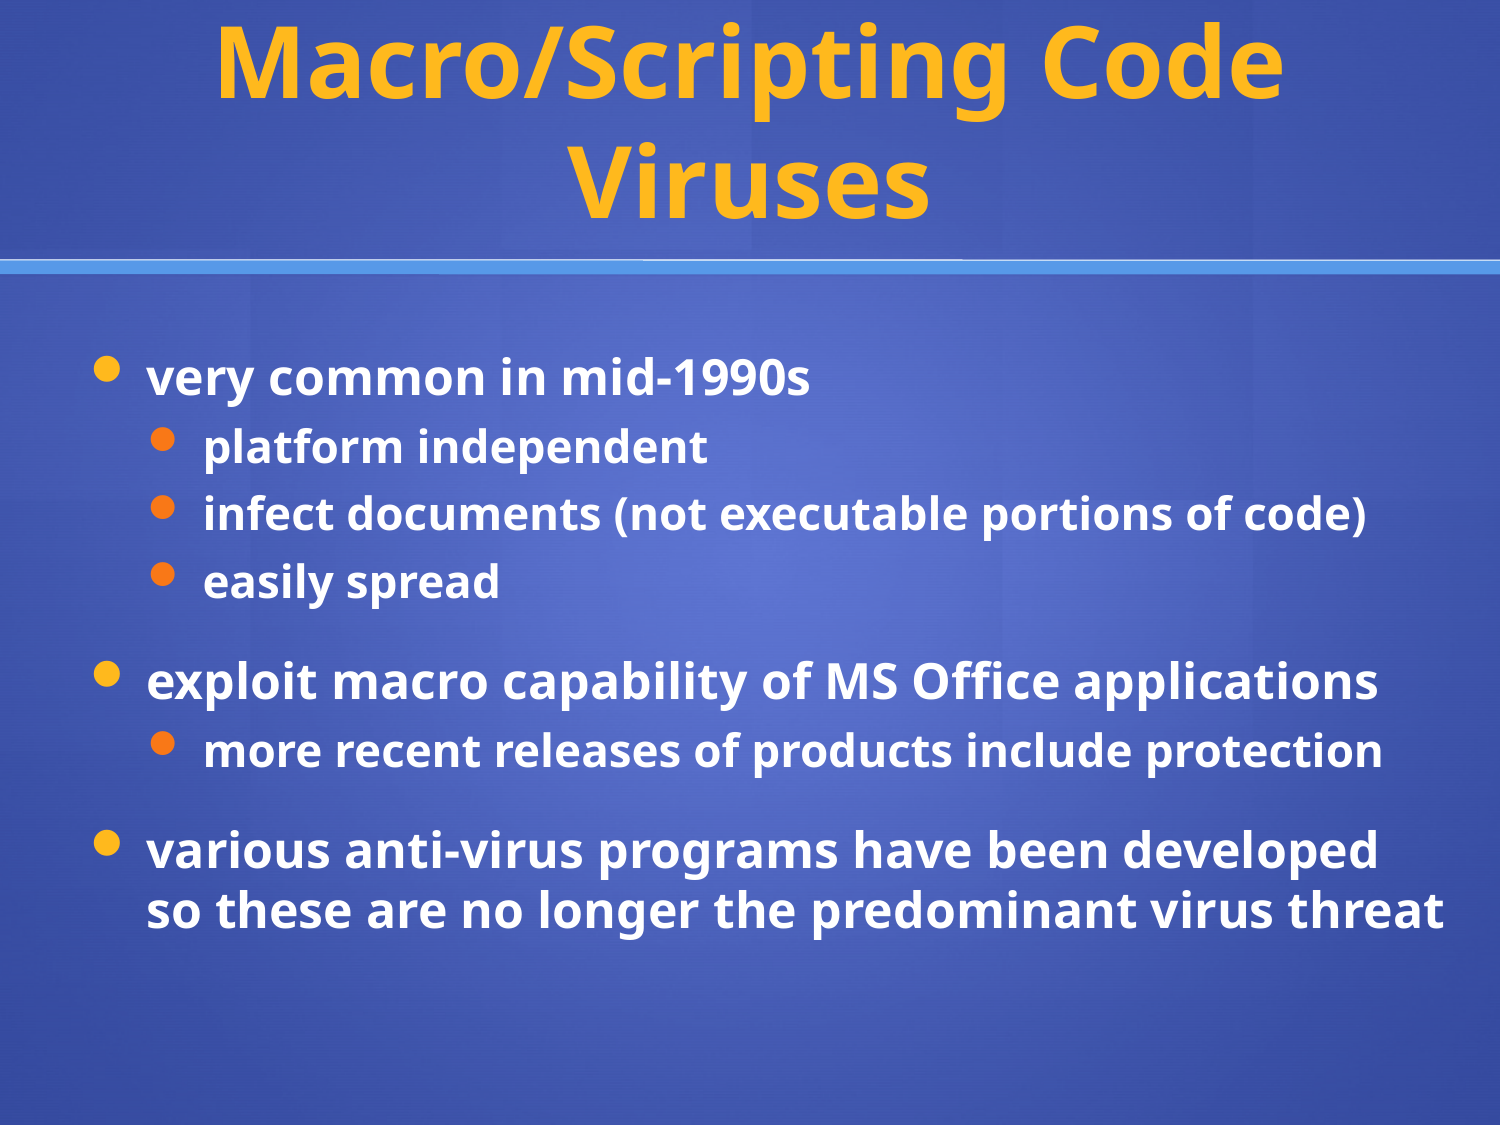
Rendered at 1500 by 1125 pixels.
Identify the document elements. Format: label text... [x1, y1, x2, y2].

title Macro/Scripting Code Viruses [75, 24, 1425, 212]
list very common in mid-1990s platform independent infect documents (not executable portions of code) easily spread exploit macro capability of MS Office applications more recent releases of products include protection various anti-virus programs have been developed so these are no longer the predominant virus threat [75, 337, 1463, 1125]
